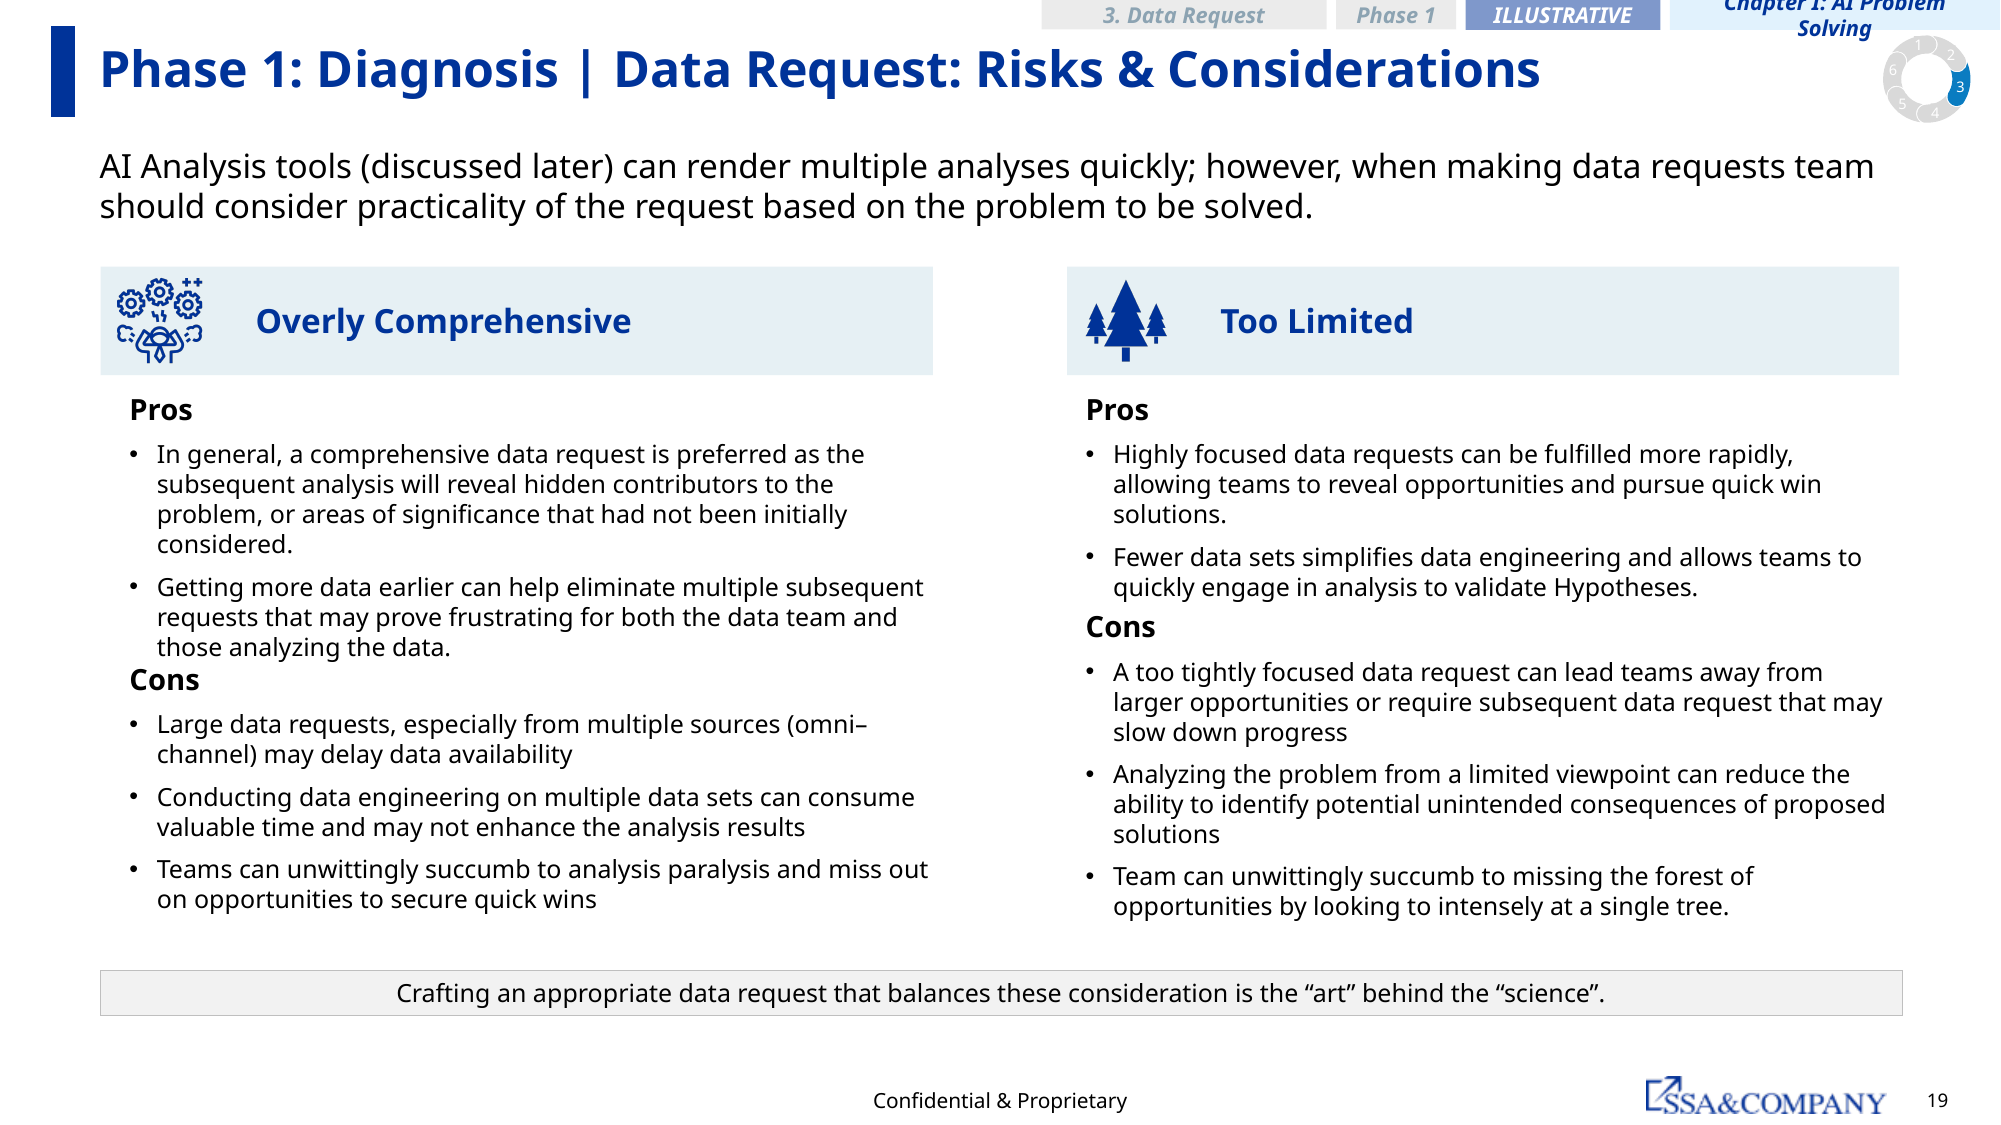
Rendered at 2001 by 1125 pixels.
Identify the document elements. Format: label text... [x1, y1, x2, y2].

title Phase 1: Diagnosis | Data Request: Risks & Considerations [84, 33, 1880, 110]
text_box Chapter I: AI Problem Solving [1669, 0, 2000, 30]
text_box Crafting an appropriate data request that balances these consideration is the “art” behind the “science”. [100, 970, 1903, 1016]
text_box ILLUSTRATIVE [1465, 0, 1661, 30]
picture [1081, 275, 1172, 366]
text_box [1880, 29, 1973, 129]
picture [1646, 1076, 1887, 1114]
text_box Phase 1 [1336, 0, 1457, 30]
text_box [100, 266, 933, 376]
text_box Overly Comprehensive [240, 292, 648, 348]
list AI Analysis tools (discussed later) can render multiple analyses quickly; however, when making data requests team should consider practicality of the request based on the problem to be solved. [84, 137, 1898, 243]
text_box Pros Highly focused data requests can be fulfilled more rapidly, allowing teams to reveal opportunities and pursue quick win solutions. Fewer data sets simplifies data engineering and allows teams to quickly engage in analysis to validate Hypotheses. [1070, 384, 1903, 601]
text_box Too Limited [1205, 292, 1430, 348]
text_box [1067, 266, 1900, 376]
text_box Cons A too tightly focused data request can lead teams away from larger opportunities or require subsequent data request that may slow down progress Analyzing the problem from a limited viewpoint can reduce the ability to identify potential unintended consequences of proposed solutions Team can unwittingly succumb to missing the forest of opportunities by looking to intensely at a single tree. [1070, 601, 1903, 929]
text_box Cons Large data requests, especially from multiple sources (omni–channel) may delay data availability Conducting data engineering on multiple data sets can consume valuable time and may not enhance the analysis results Teams can unwittingly succumb to analysis paralysis and miss out on opportunities to secure quick wins [114, 654, 947, 921]
text_box 3. Data Request [1041, 0, 1327, 30]
picture [114, 275, 205, 366]
footer Confidential & Proprietary [662, 1081, 1338, 1120]
text_box Pros In general, a comprehensive data request is preferred as the subsequent analysis will reveal hidden contributors to the problem, or areas of significance that had not been initially considered. Getting more data earlier can help eliminate multiple subsequent requests that may prove frustrating for both the data team and those analyzing the data. [114, 384, 947, 654]
